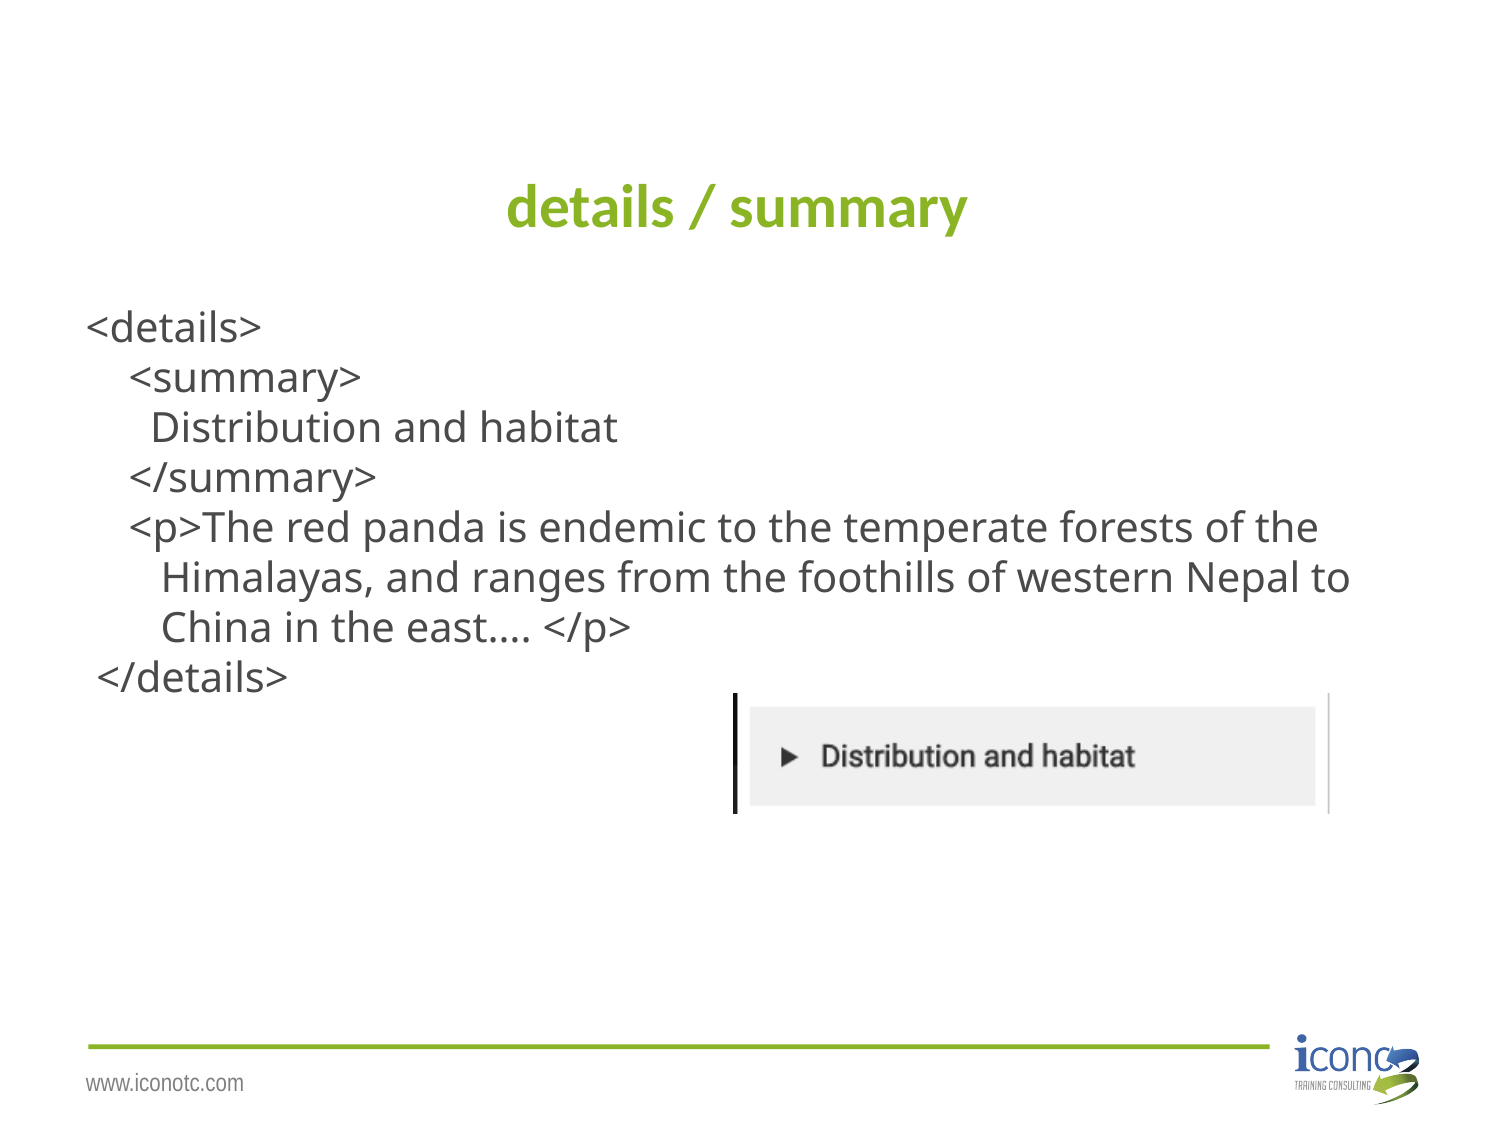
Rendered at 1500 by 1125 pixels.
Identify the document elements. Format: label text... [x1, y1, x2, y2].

list <details> <summary> Distribution and habitat </summary> <p>The red panda is endemic to the temperate forests of the Himalayas, and ranges from the foothills of western Nepal to China in the east…. </p> </details> [77, 292, 1363, 764]
picture [1293, 1033, 1420, 1106]
picture [733, 693, 1336, 814]
title details / summary [94, 158, 1381, 248]
